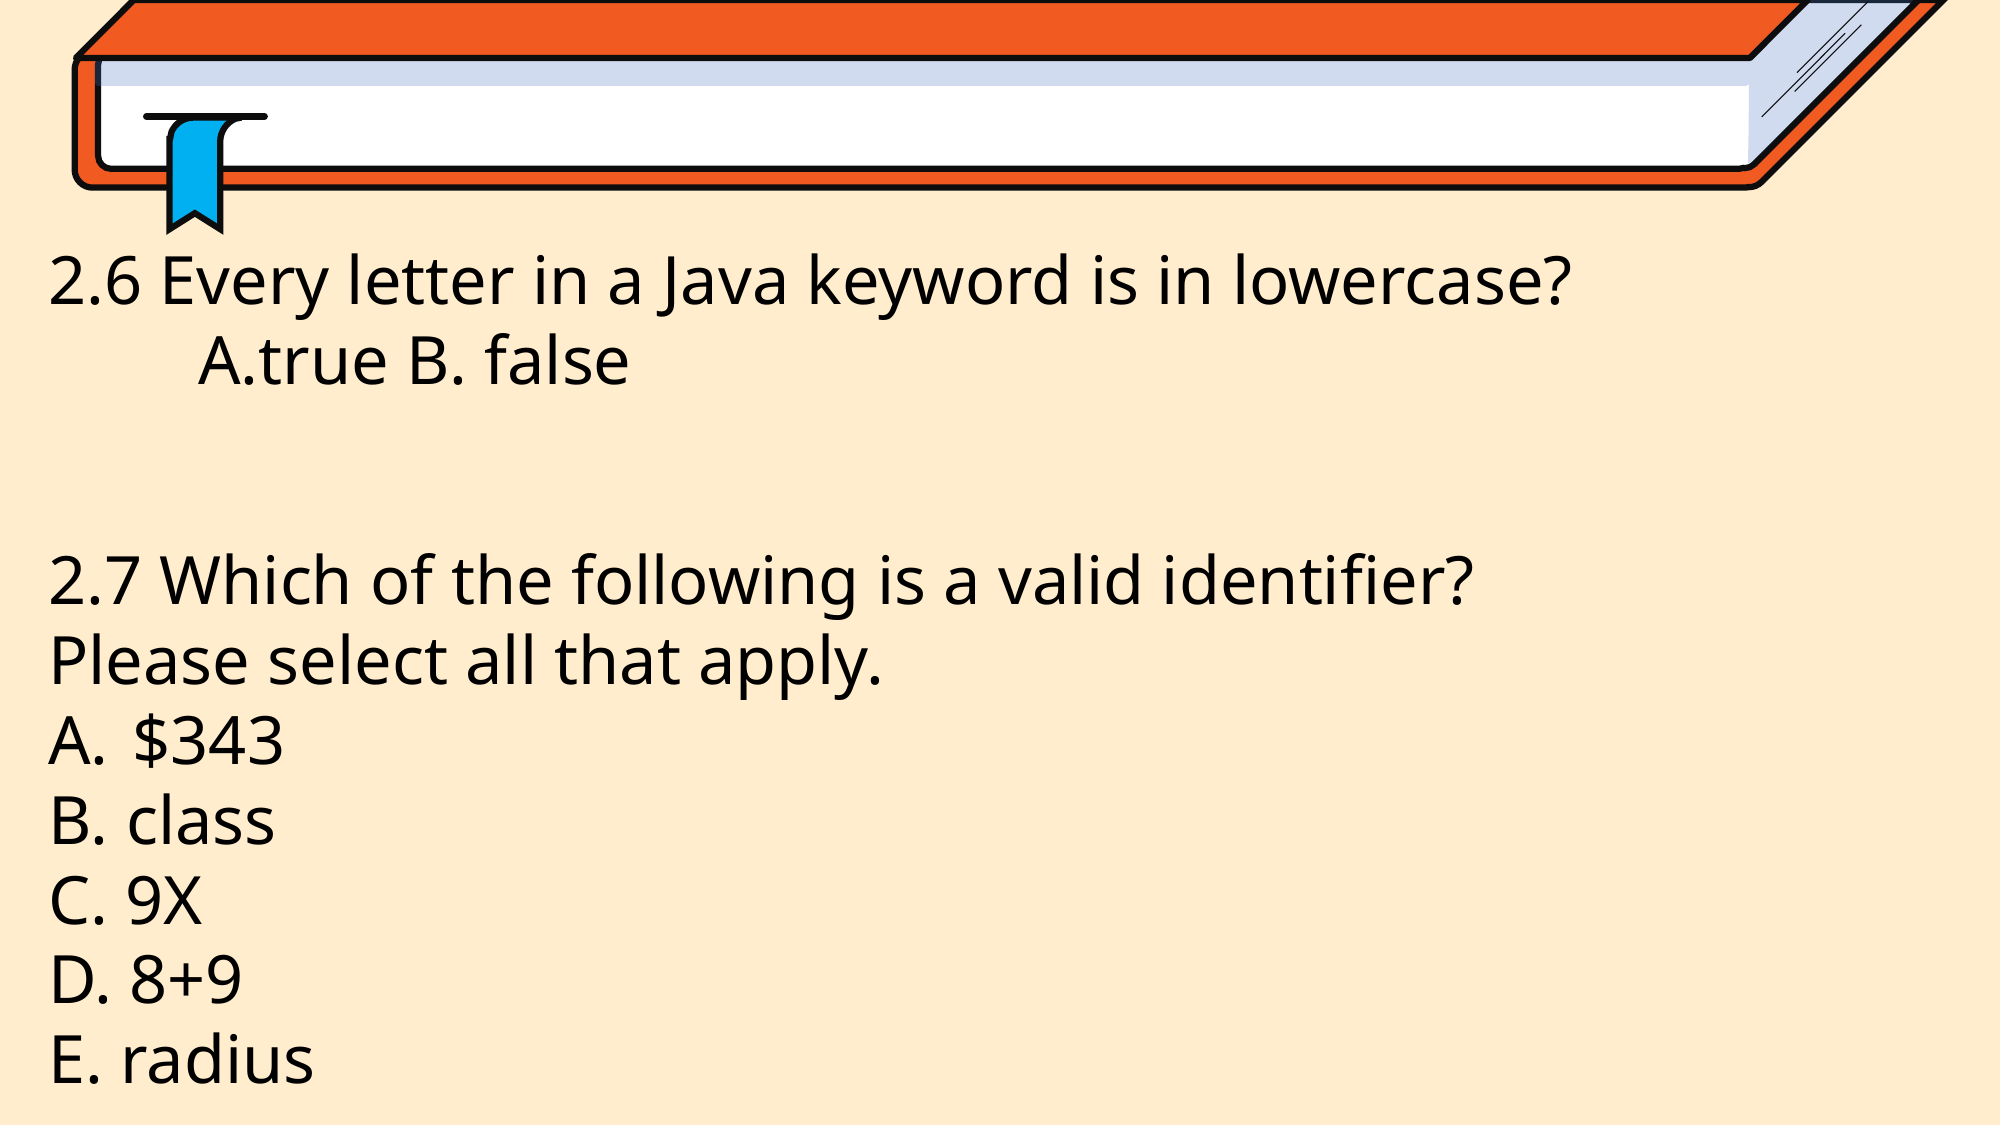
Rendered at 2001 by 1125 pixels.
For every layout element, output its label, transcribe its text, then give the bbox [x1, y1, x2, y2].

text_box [74, 0, 1944, 230]
text_box 2.6 Every letter in a Java keyword is in lowercase? true B. false 2.7 Which of the following is a valid identifier? Please select all that apply. $343 B. class C. 9X D. 8+9 E. radius [33, 230, 1967, 1105]
